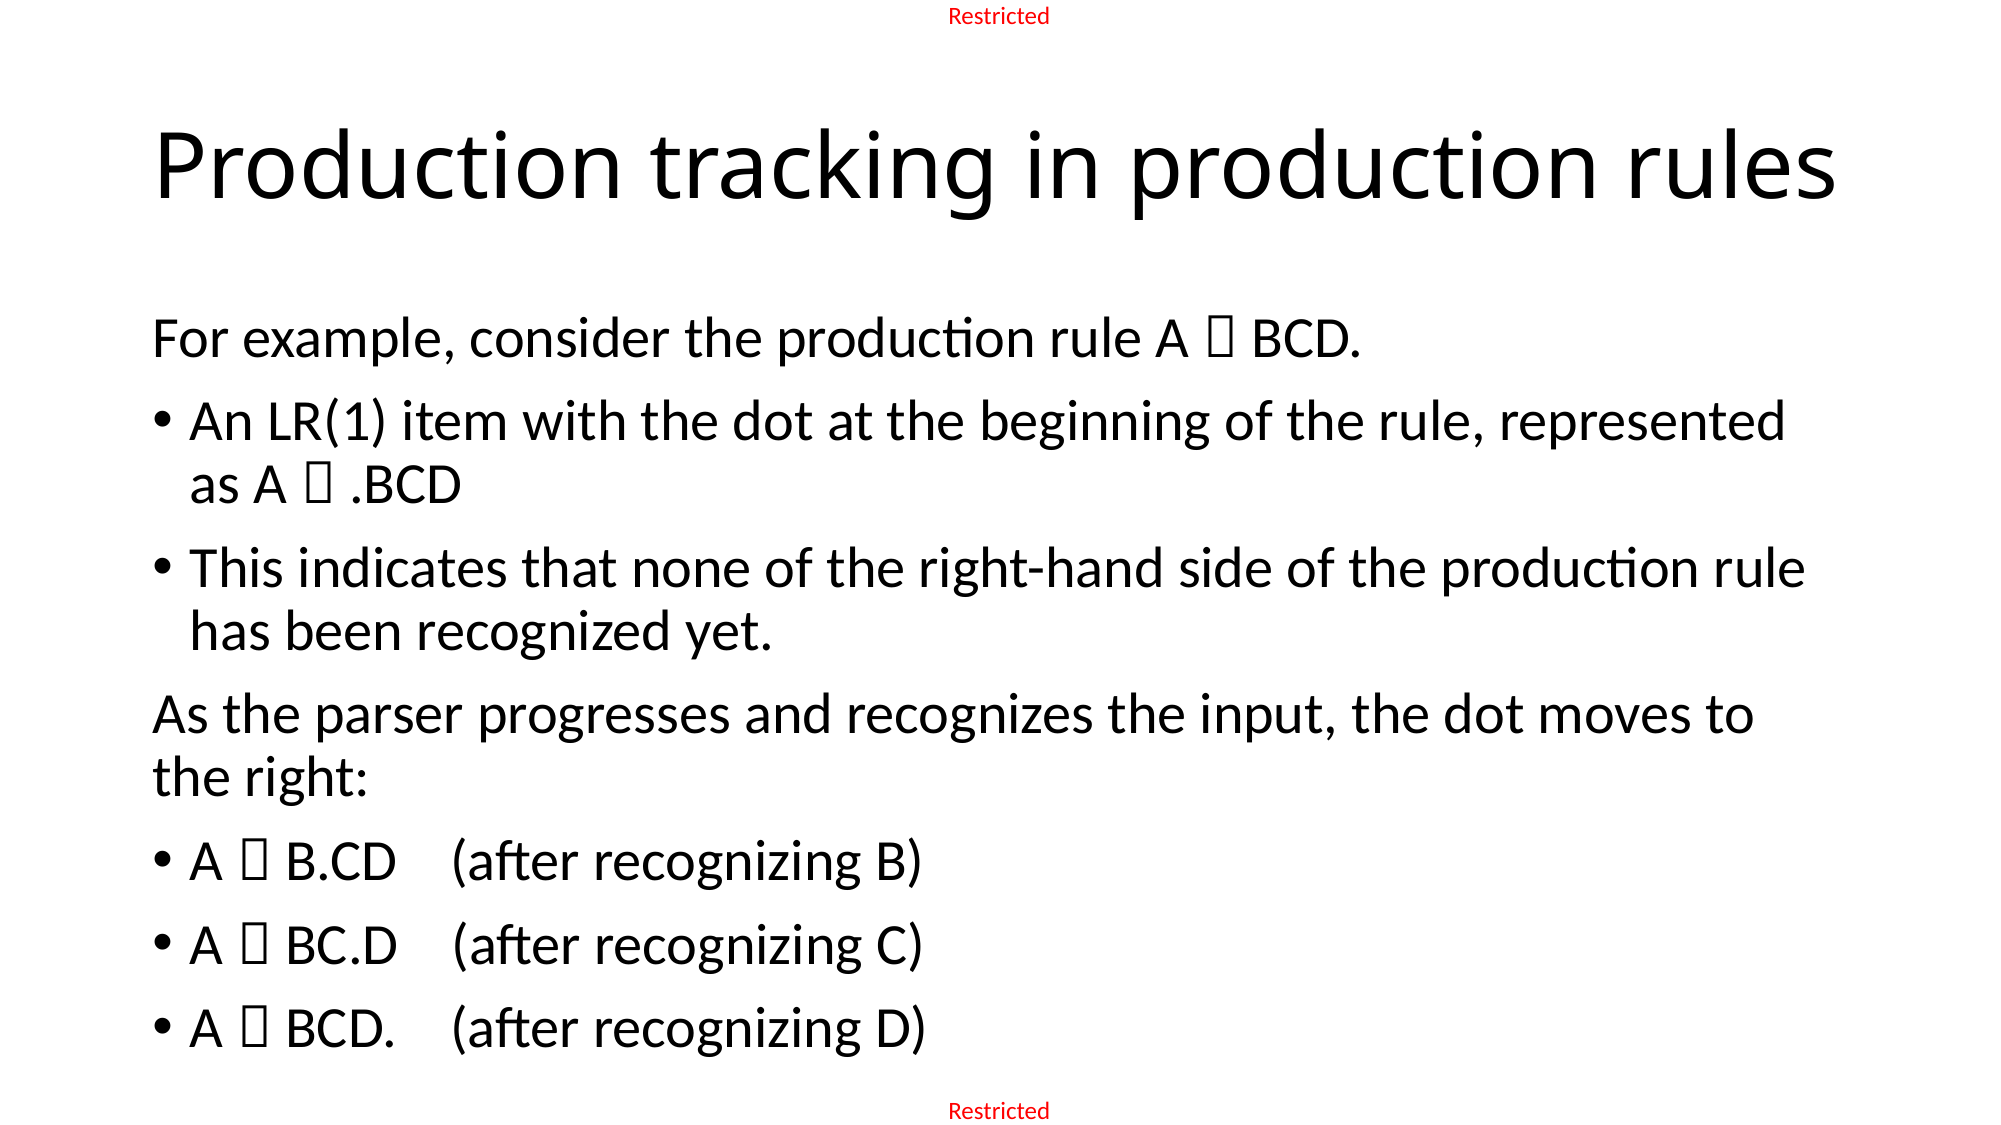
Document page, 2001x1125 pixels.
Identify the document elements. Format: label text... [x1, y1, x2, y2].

title Production tracking in production rules [137, 59, 1863, 278]
list For example, consider the production rule A  BCD. An LR(1) item with the dot at the beginning of the rule, represented as A  .BCD This indicates that none of the right-hand side of the production rule has been recognized yet. As the parser progresses and recognizes the input, the dot moves to the right: A  B.CD (after recognizing B) A  BC.D (after recognizing C) A  BCD. (after recognizing D) [137, 299, 1863, 1125]
